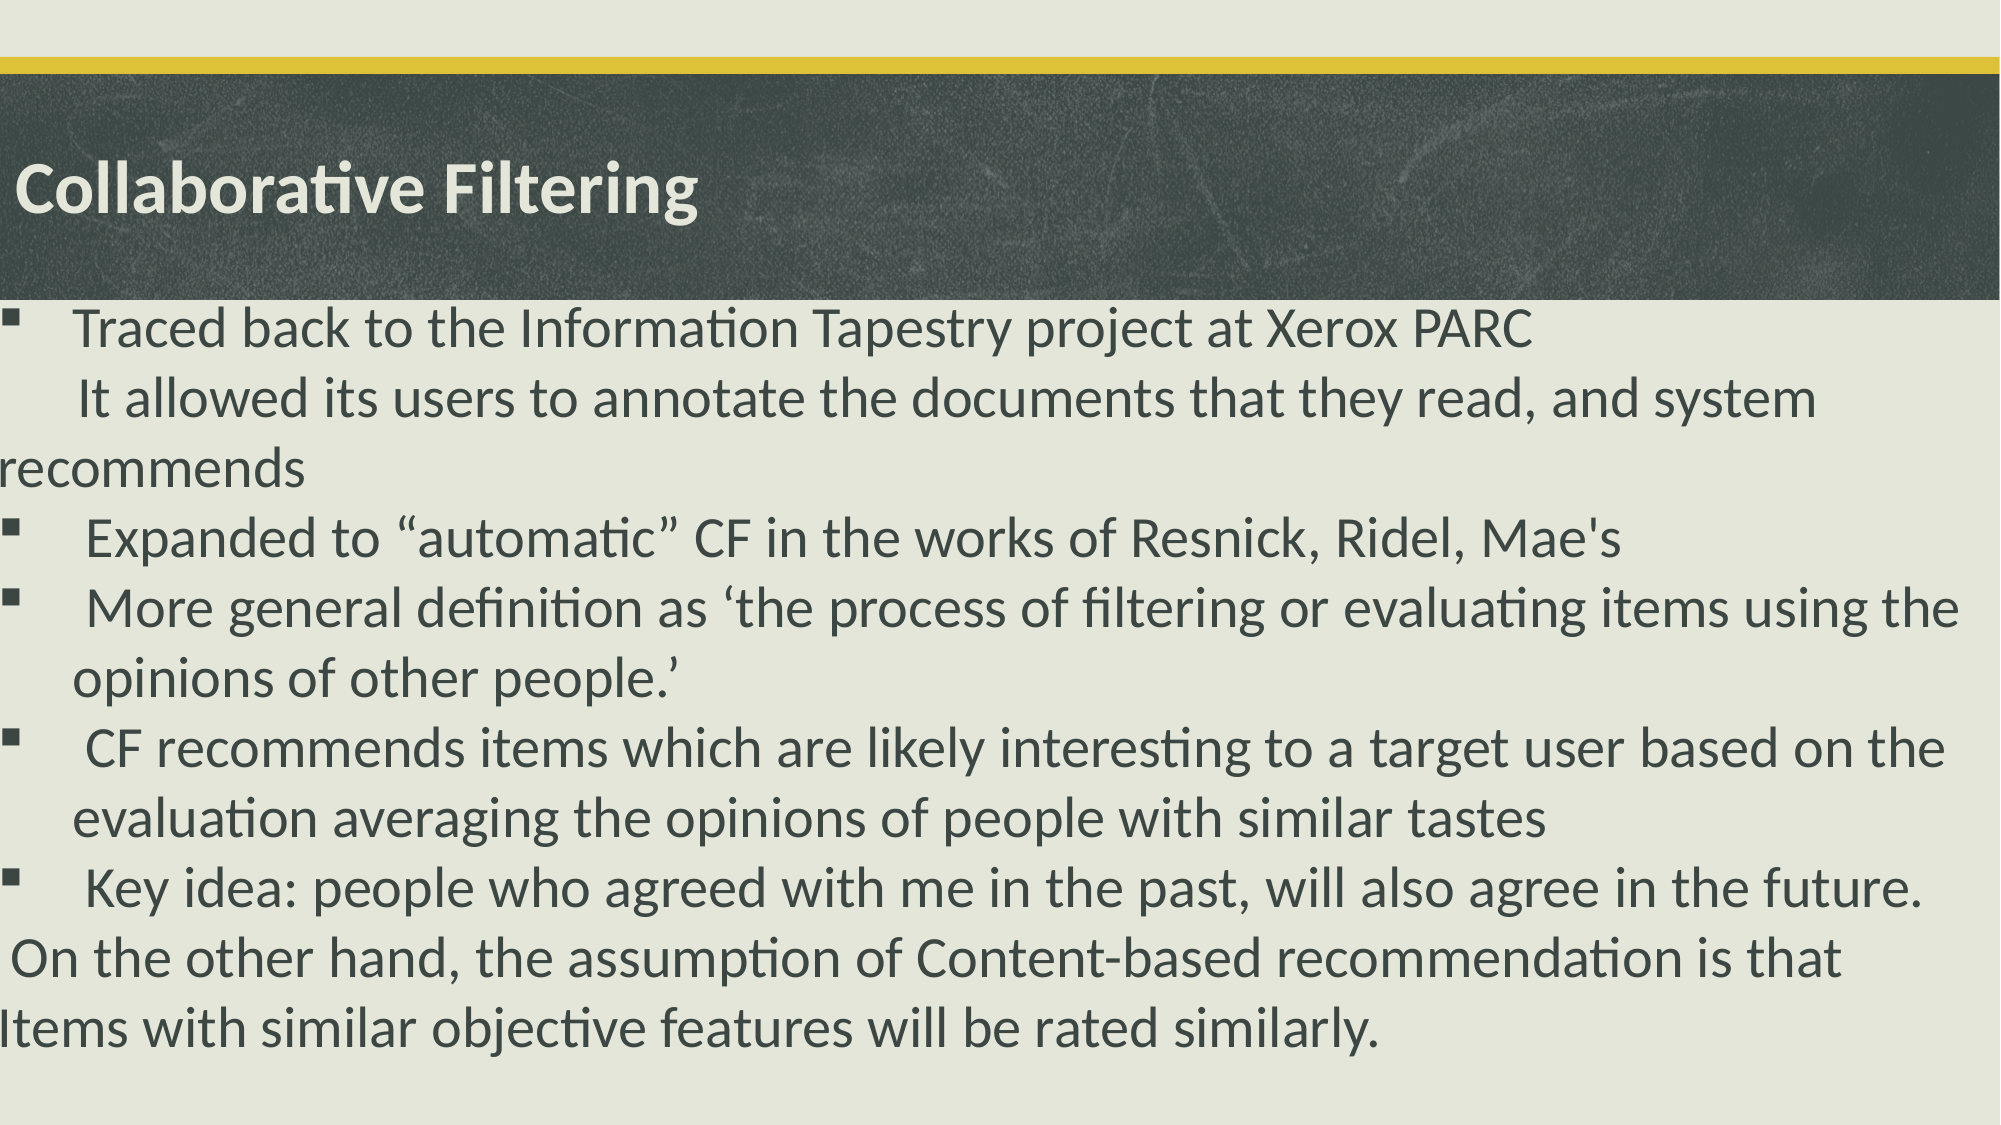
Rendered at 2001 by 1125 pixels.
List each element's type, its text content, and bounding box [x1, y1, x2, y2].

picture [0, 74, 2000, 282]
text_box Traced back to the Information Tapestry project at Xerox PARC It allowed its users to annotate the documents that they read, and system recommends Expanded to “automatic” CF in the works of Resnick, Ridel, Mae's More general definition as ‘the process of filtering or evaluating items using the opinions of other people.’ CF recommends items which are likely interesting to a target user based on the evaluation averaging the opinions of people with similar tastes Key idea: people who agreed with me in the past, will also agree in the future. On the other hand, the assumption of Content-based recommendation is that Items with similar objective features will be rated similarly. [0, 282, 2000, 1067]
title Collaborative Filtering [0, 76, 1580, 282]
